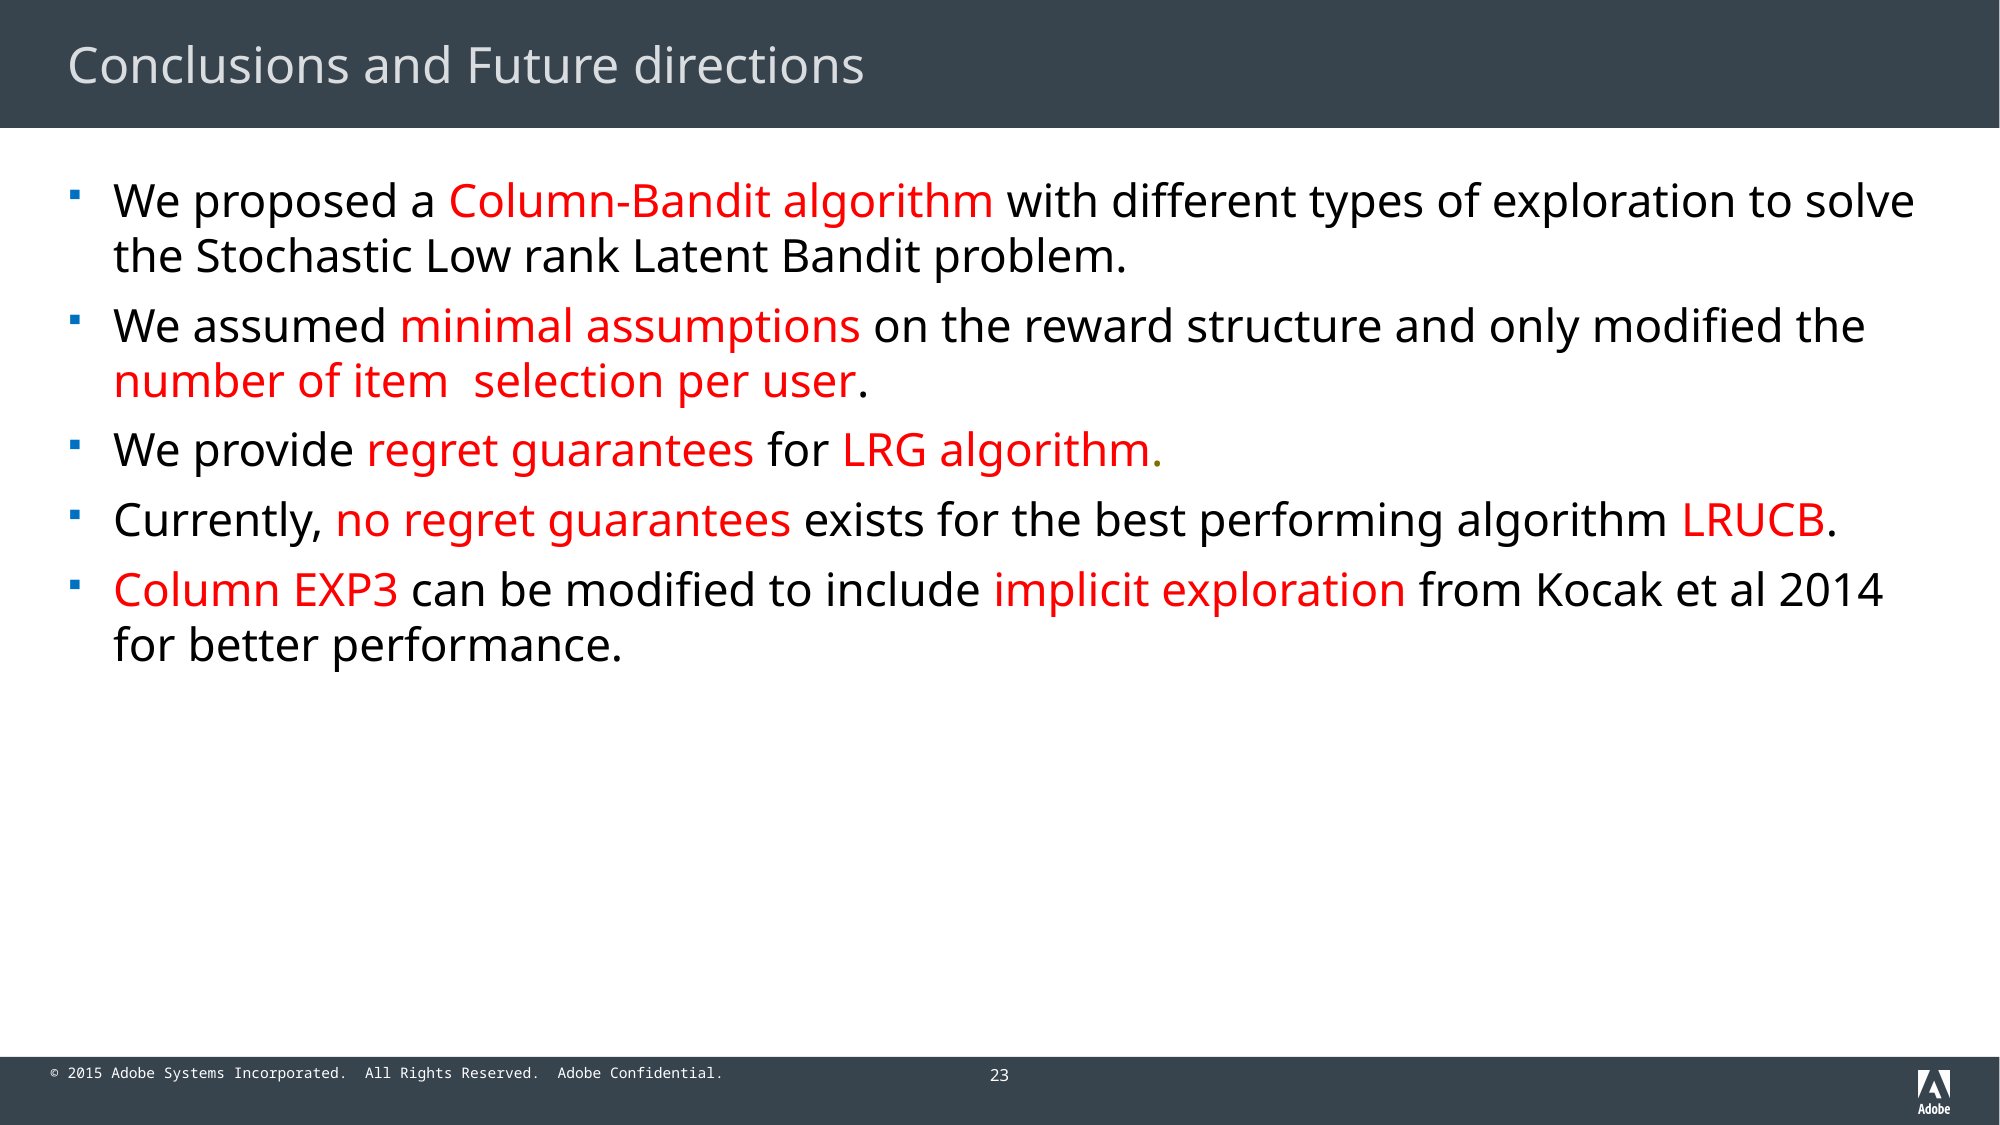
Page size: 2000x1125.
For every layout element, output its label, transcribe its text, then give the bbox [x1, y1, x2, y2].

list We proposed a Column-Bandit algorithm with different types of exploration to solve the Stochastic Low rank Latent Bandit problem. We assumed minimal assumptions on the reward structure and only modified the number of item selection per user. We provide regret guarantees for LRG algorithm. Currently, no regret guarantees exists for the best performing algorithm LRUCB. Column EXP3 can be modified to include implicit exploration from Kocak et al 2014 for better performance. [49, 162, 1950, 1013]
picture [1918, 1070, 1950, 1114]
title Conclusions and Future directions [49, 30, 1950, 98]
slide_number 23 [916, 1062, 1083, 1091]
